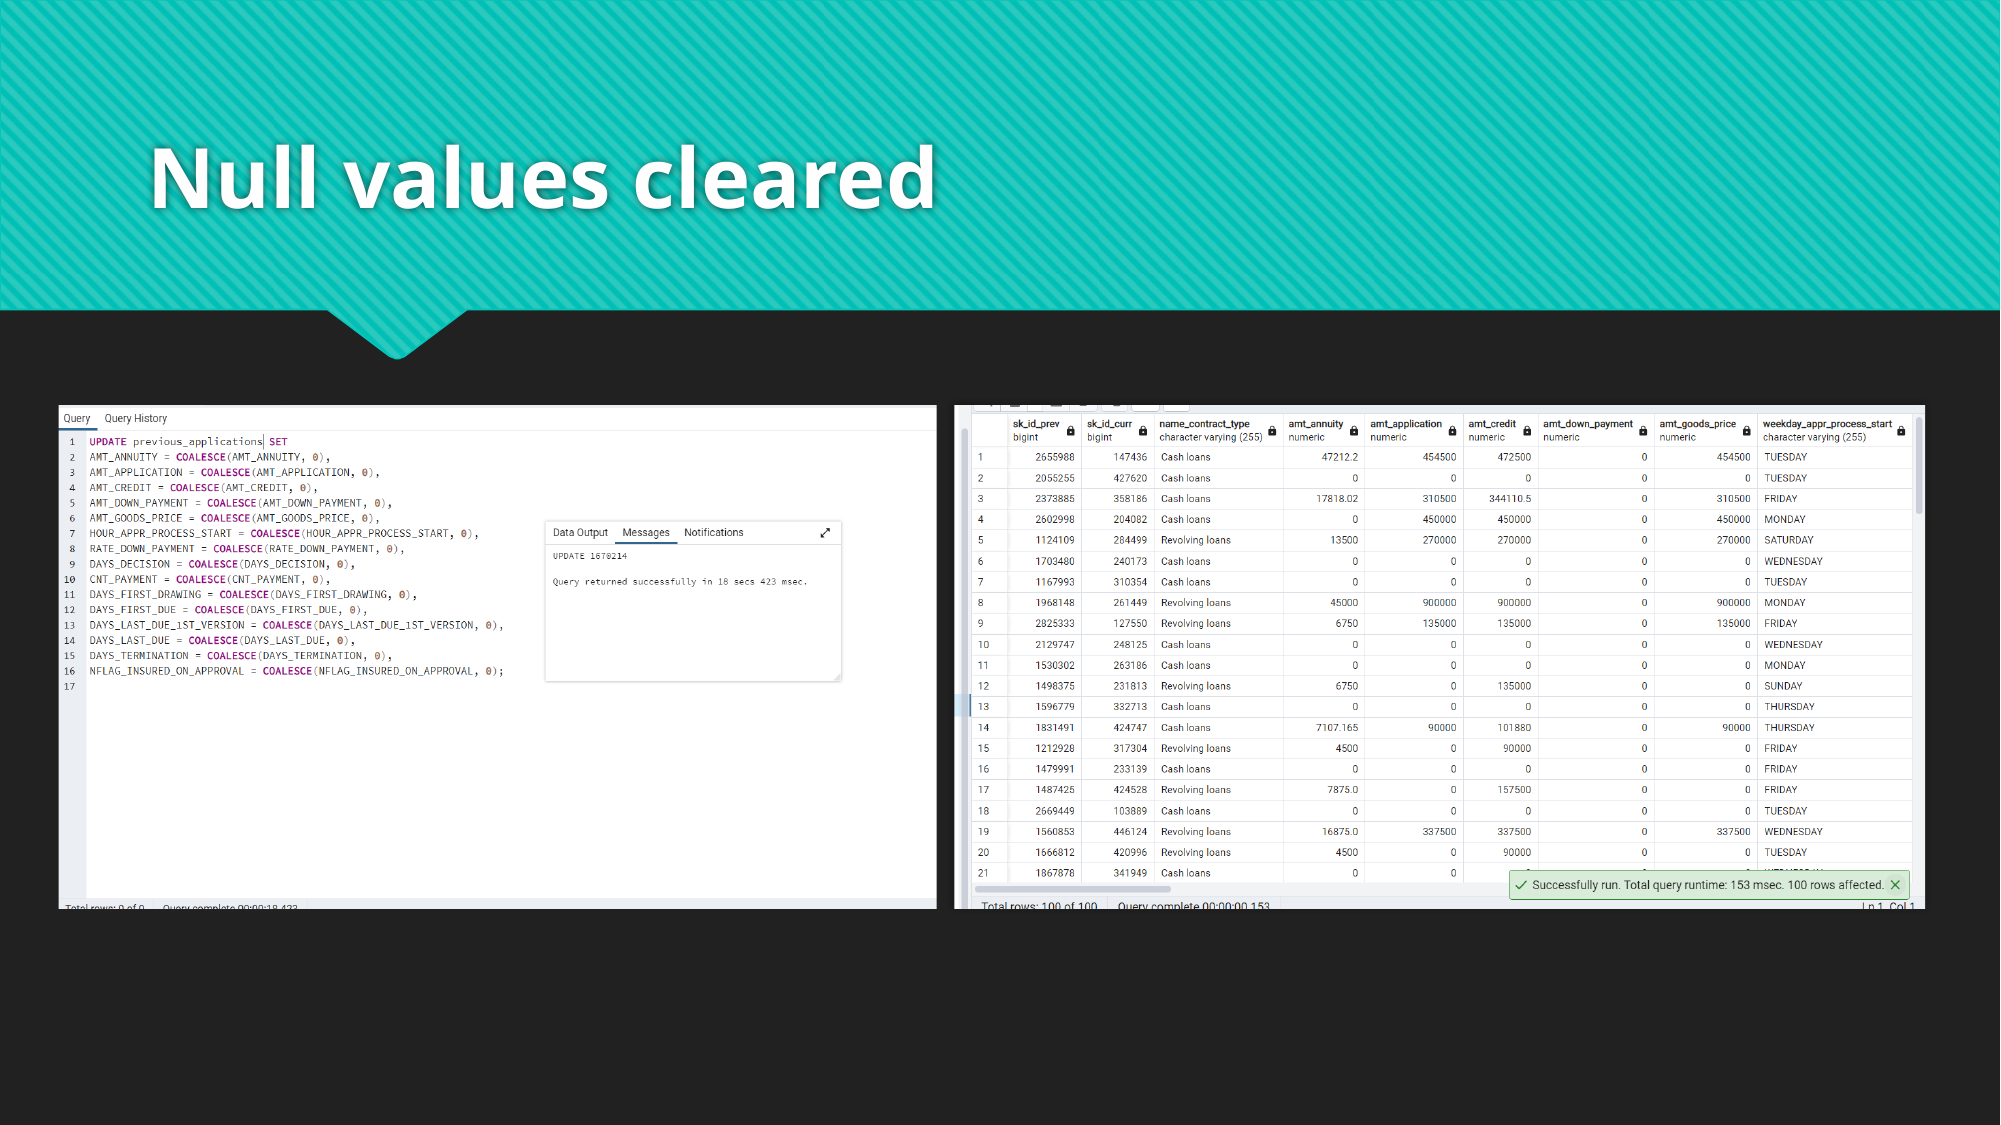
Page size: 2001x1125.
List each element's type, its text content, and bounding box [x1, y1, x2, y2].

title Null values cleared [132, 73, 1868, 233]
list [954, 405, 1926, 909]
picture [58, 405, 937, 909]
